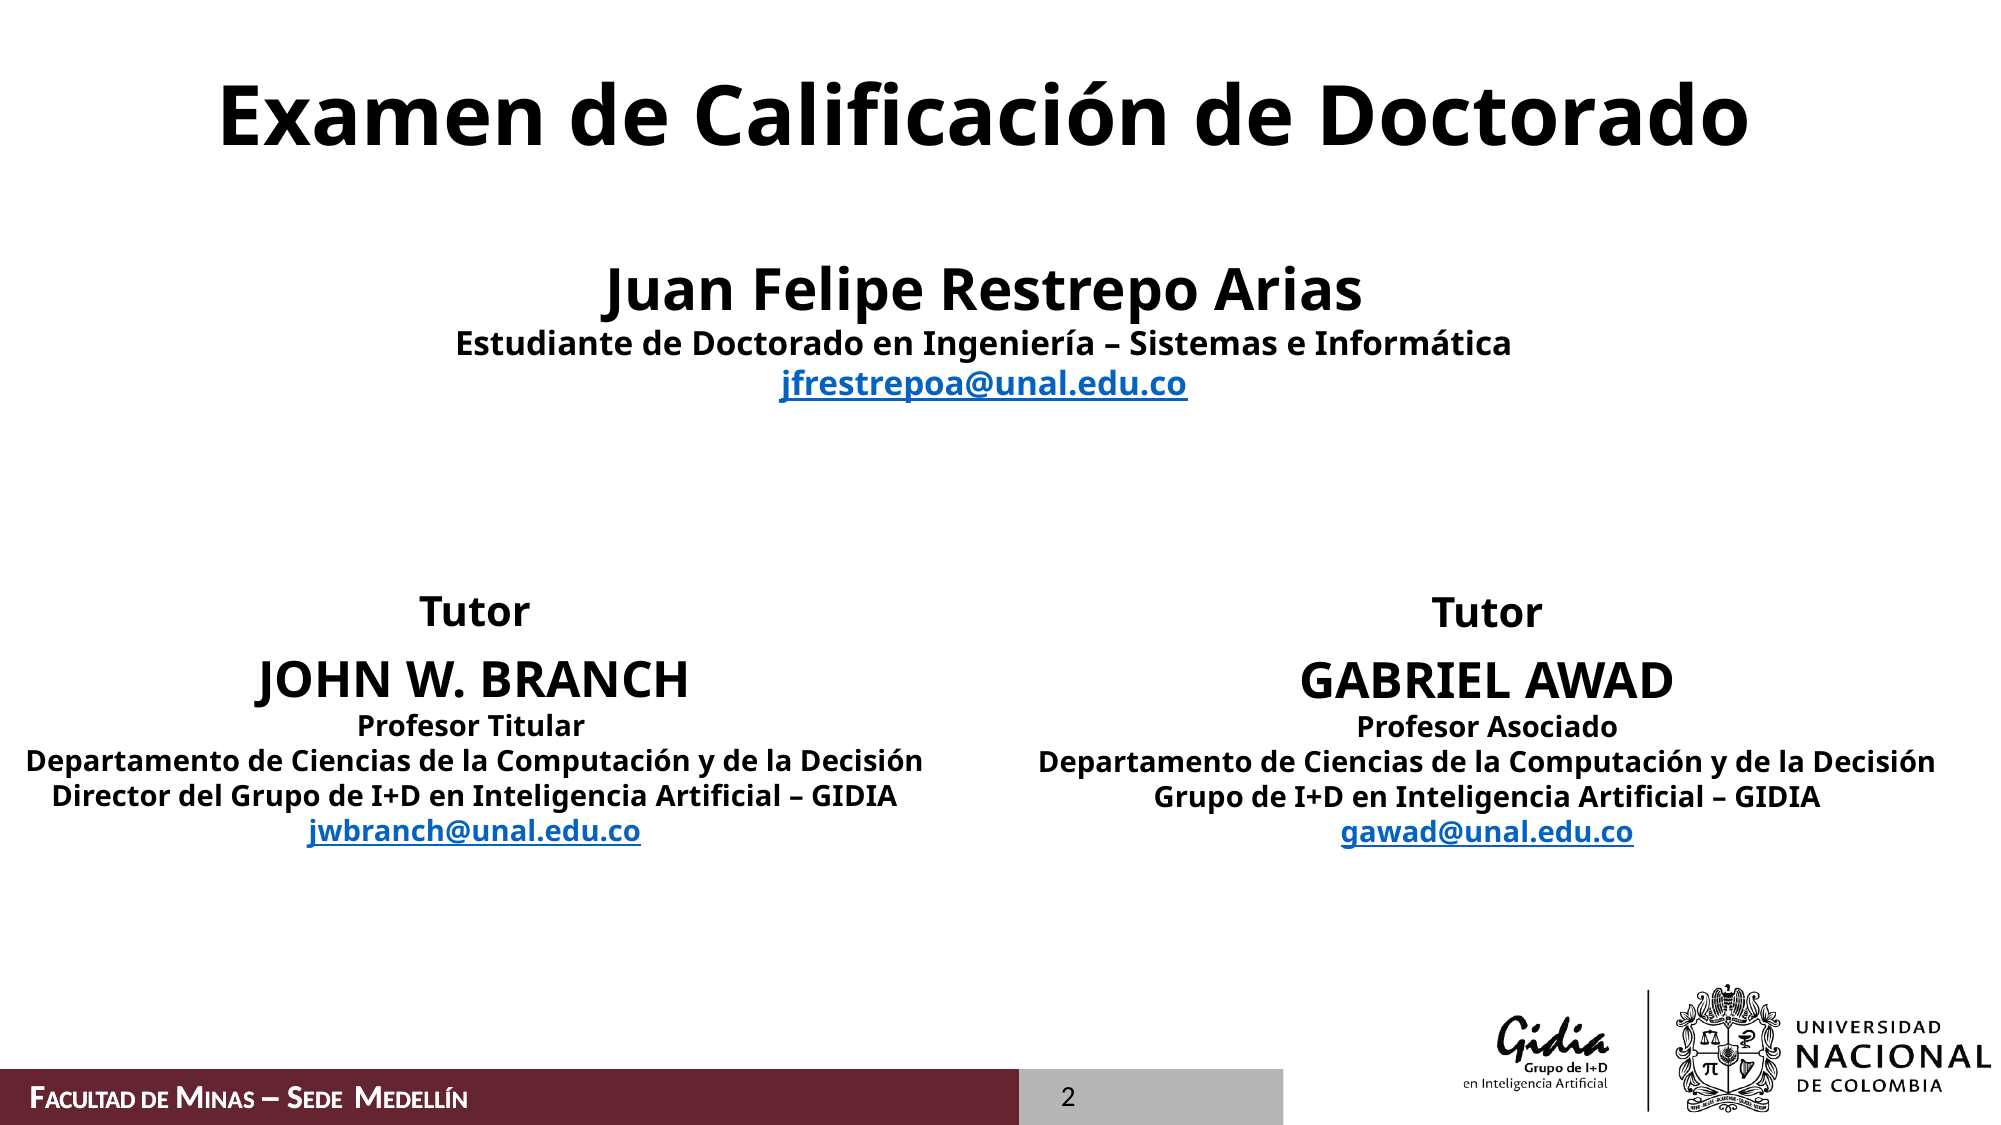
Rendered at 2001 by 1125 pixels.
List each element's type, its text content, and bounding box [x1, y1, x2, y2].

text_box Tutor GABRIEL AWAD Profesor Asociado Departamento de Ciencias de la Computación y de la Decisión Grupo de I+D en Inteligencia Artificial – GIDIA gawad@unal.edu.co [887, 578, 2000, 901]
text_box Examen de Calificación de Doctorado Juan Felipe Restrepo Arias Estudiante de Doctorado en Ingeniería – Sistemas e Informática jfrestrepoa@unal.edu.co [199, 62, 1769, 578]
slide_number 2 [1054, 1082, 1097, 1116]
text_box Tutor JOHN W. BRANCH Profesor Titular Departamento de Ciencias de la Computación y de la Decisión Director del Grupo de I+D en Inteligencia Artificial – GIDIA jwbranch@unal.edu.co [0, 577, 1113, 895]
picture [1463, 983, 1992, 1113]
